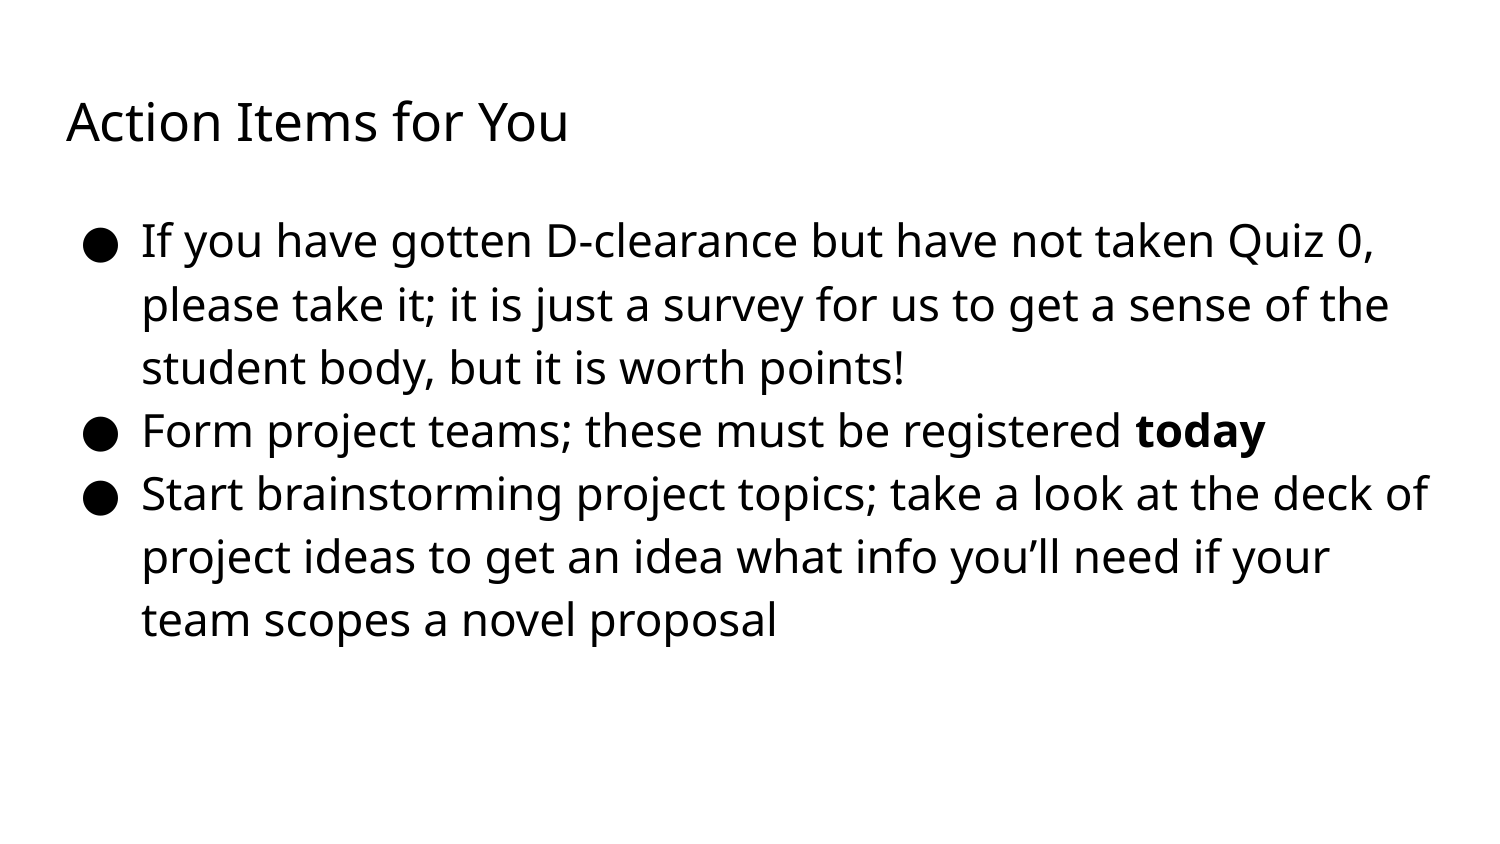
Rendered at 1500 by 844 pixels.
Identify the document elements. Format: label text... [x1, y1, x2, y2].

title Action Items for You [51, 72, 1449, 167]
list If you have gotten D-clearance but have not taken Quiz 0, please take it; it is just a survey for us to get a sense of the student body, but it is worth points! Form project teams; these must be registered today Start brainstorming project topics; take a look at the deck of project ideas to get an idea what info you’ll need if your team scopes a novel proposal [51, 189, 1449, 844]
